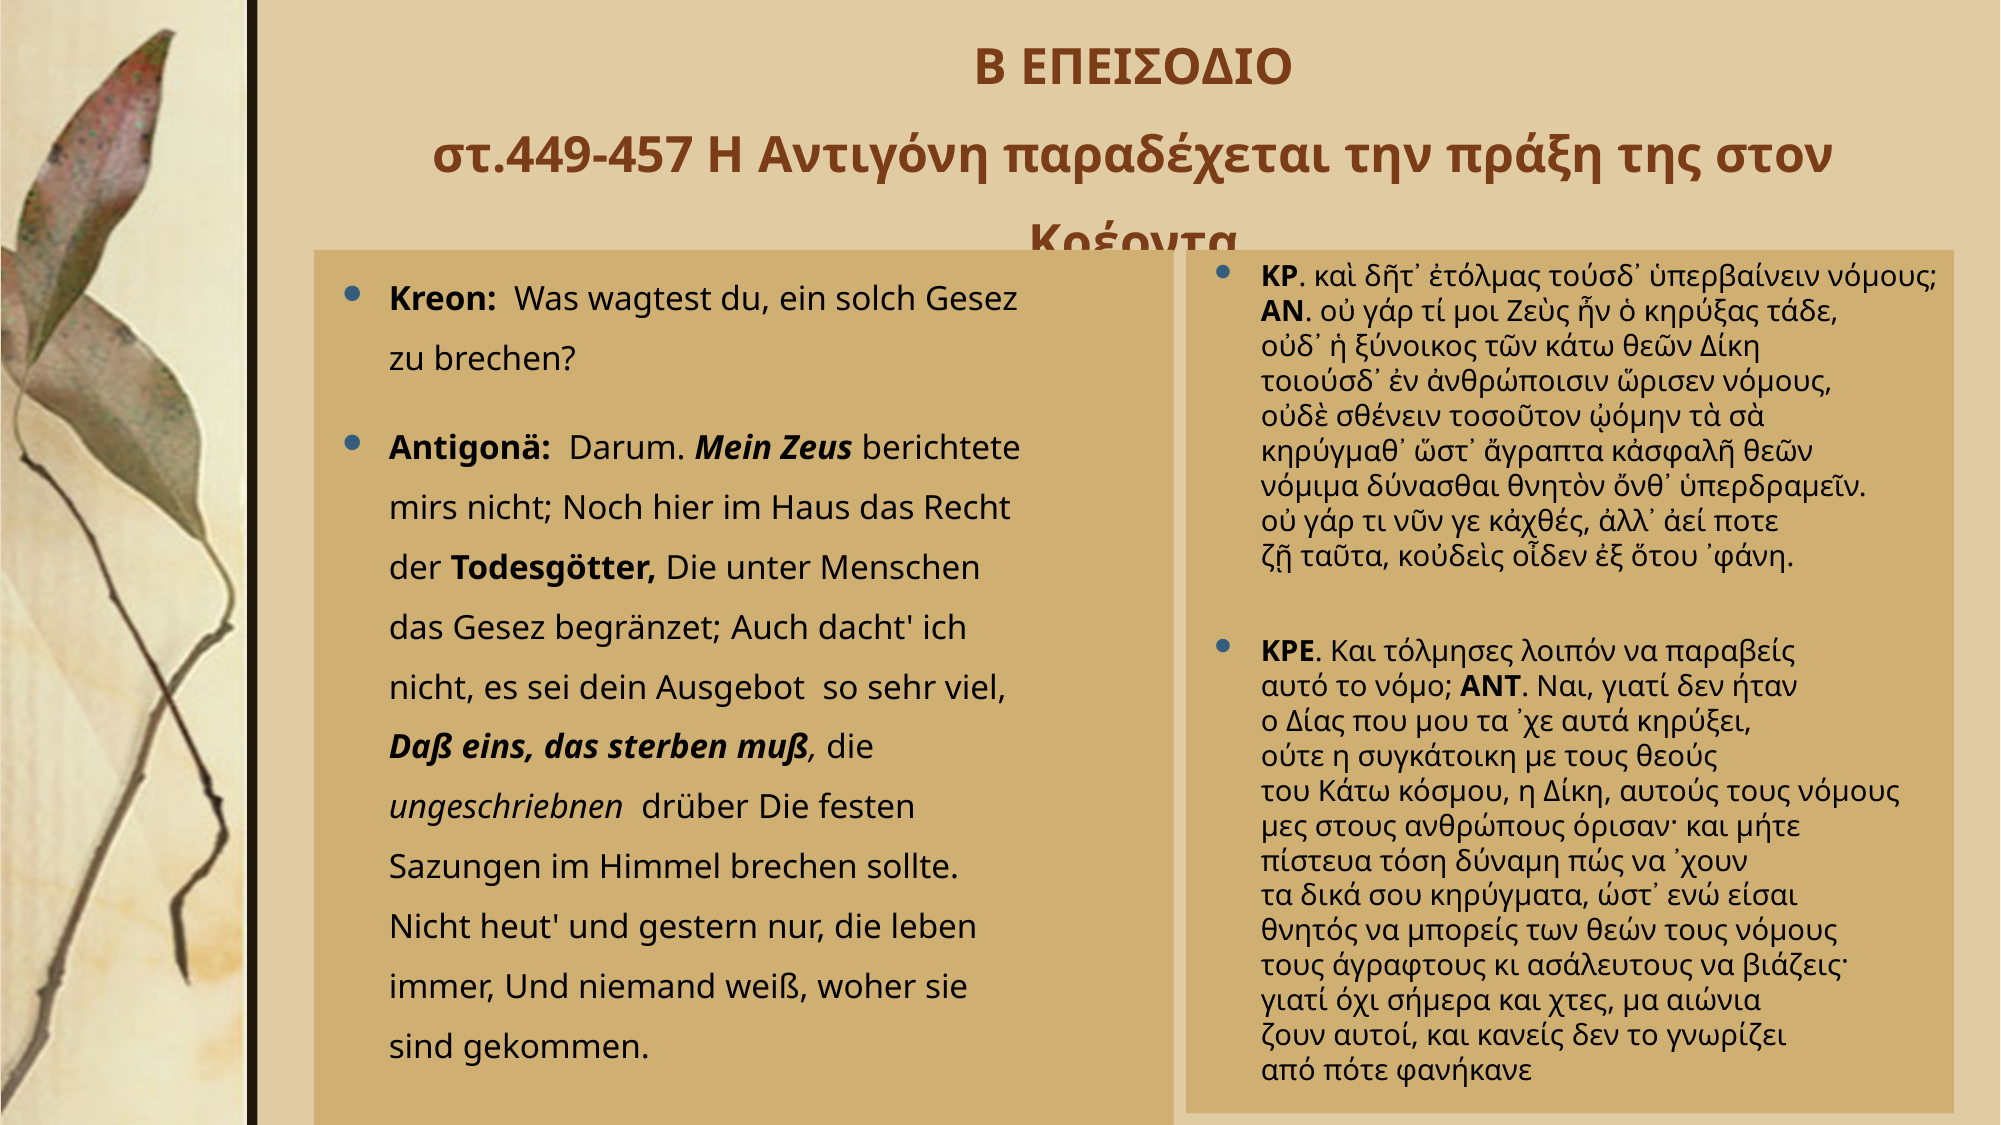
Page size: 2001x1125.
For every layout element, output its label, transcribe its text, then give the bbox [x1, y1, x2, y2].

list Kreon: Was wagtest du, ein solch Gesez zu brechen? Antigonä: Darum. Mein Zeus berichtete mirs nicht; Noch hier im Haus das Recht der Todesgötter, Die unter Menschen das Gesez begränzet; Auch dacht' ich nicht, es sei dein Ausgebot so sehr viel, Daß eins, das sterben muß, die ungeschriebnen drüber Die festen Sazungen im Himmel brechen sollte. Nicht heut' und gestern nur, die leben immer, Und niemand weiß, woher sie sind gekommen. [313, 249, 1174, 1125]
list ΚΡ. καὶ δῆτ᾽ ἐτόλμας τούσδ᾽ ὑπερβαίνειν νόμους; ΑΝ. οὐ γάρ τί μοι Ζεὺς ἦν ὁ κηρύξας τάδε, οὐδ᾽ ἡ ξύνοικος τῶν κάτω θεῶν Δίκη τοιούσδ᾽ ἐν ἀνθρώποισιν ὥρισεν νόμους, οὐδὲ σθένειν τοσοῦτον ᾠόμην τὰ σὰ κηρύγμαθ᾽ ὥστ᾽ ἄγραπτα κἀσφαλῆ θεῶν νόμιμα δύνασθαι θνητὸν ὄνθ᾽ ὑπερδραμεῖν. οὐ γάρ τι νῦν γε κἀχθές, ἀλλ᾽ ἀεί ποτε ζῇ ταῦτα, κοὐδεὶς οἶδεν ἐξ ὅτου ᾽φάνη. ΚΡΕ. Και τόλμησες λοιπόν να παραβείς αυτό το νόμο; ΑΝΤ. Ναι, γιατί δεν ήταν ο Δίας που μου τα ᾽χε αυτά κηρύξει, ούτε η συγκάτοικη με τους θεούς του Κάτω κόσμου, η Δίκη, αυτούς τους νόμους μες στους ανθρώπους όρισαν· και μήτε πίστευα τόση δύναμη πώς να ᾽χουν τα δικά σου κηρύγματα, ώστ᾽ ενώ είσαι θνητός να μπορείς των θεών τους νόμους τους άγραφτους κι ασάλευτους να βιάζεις· γιατί όχι σήμερα και χτες, μα αιώνια ζουν αυτοί, και κανείς δεν το γνωρίζει από πότε φανήκανε [1186, 249, 1954, 1114]
picture [1, 0, 247, 1125]
title Β ΕΠΕΙΣΟΔΙΟ στ.449-457 Η Αντιγόνη παραδέχεται την πράξη της στον Κρέοντα [313, 45, 1954, 233]
